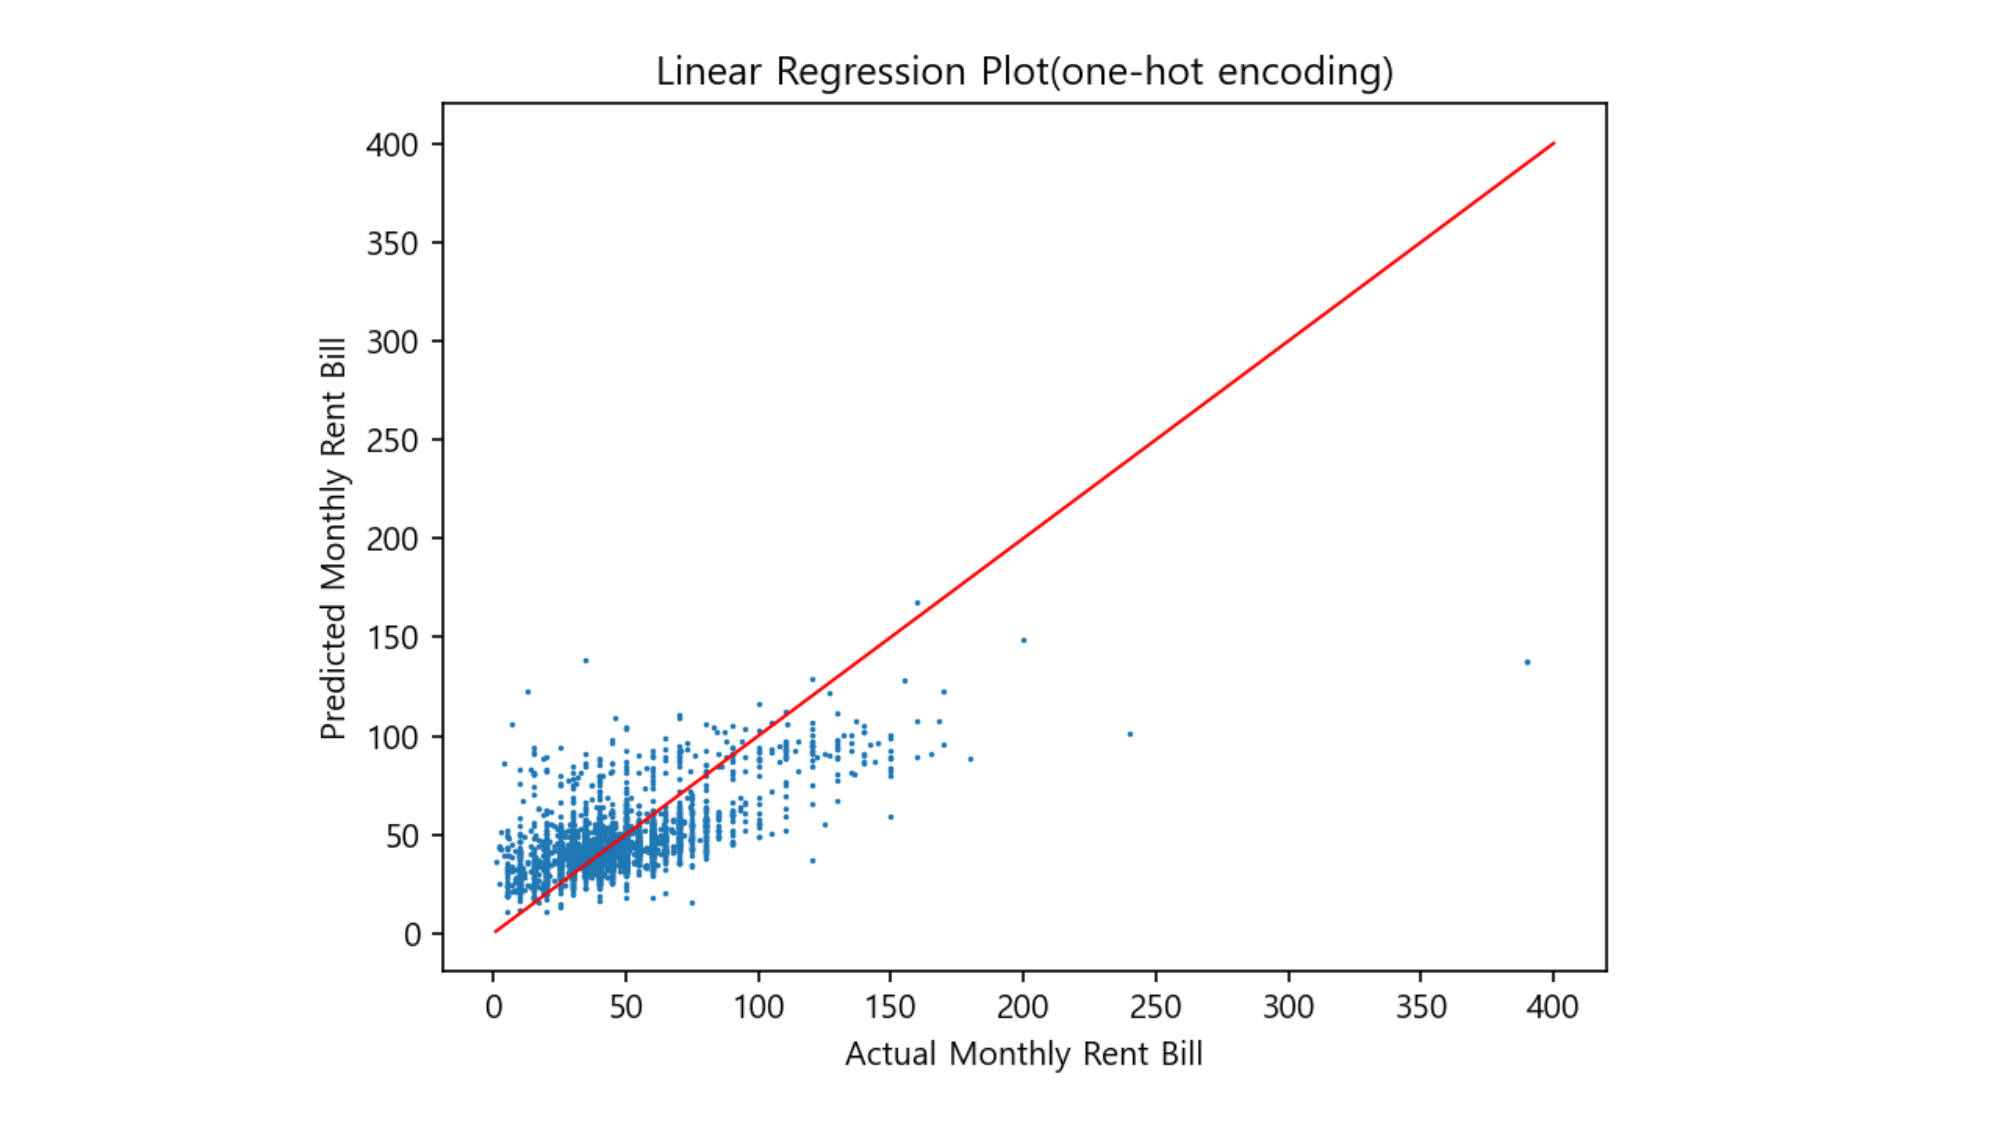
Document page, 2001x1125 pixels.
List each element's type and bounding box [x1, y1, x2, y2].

picture [304, 40, 1696, 1085]
